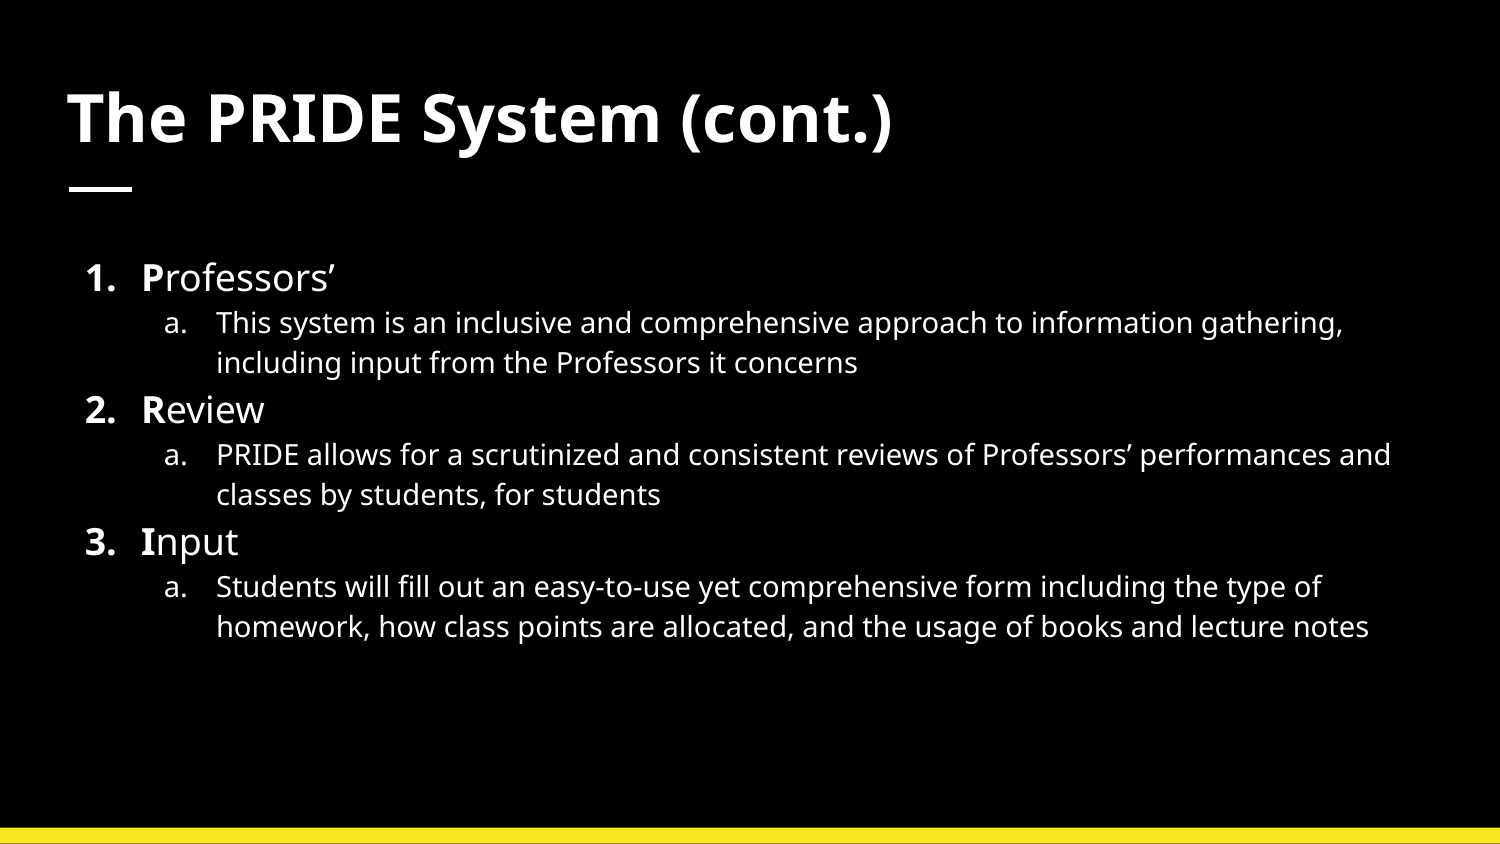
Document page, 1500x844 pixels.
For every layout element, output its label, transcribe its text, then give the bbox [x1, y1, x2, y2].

list Professors’ This system is an inclusive and comprehensive approach to information gathering, including input from the Professors it concerns Review PRIDE allows for a scrutinized and consistent reviews of Professors’ performances and classes by students, for students Input Students will fill out an easy-to-use yet comprehensive form including the type of homework, how class points are allocated, and the usage of books and lecture notes [51, 232, 1449, 750]
title The PRIDE System (cont.) [51, 61, 1449, 167]
